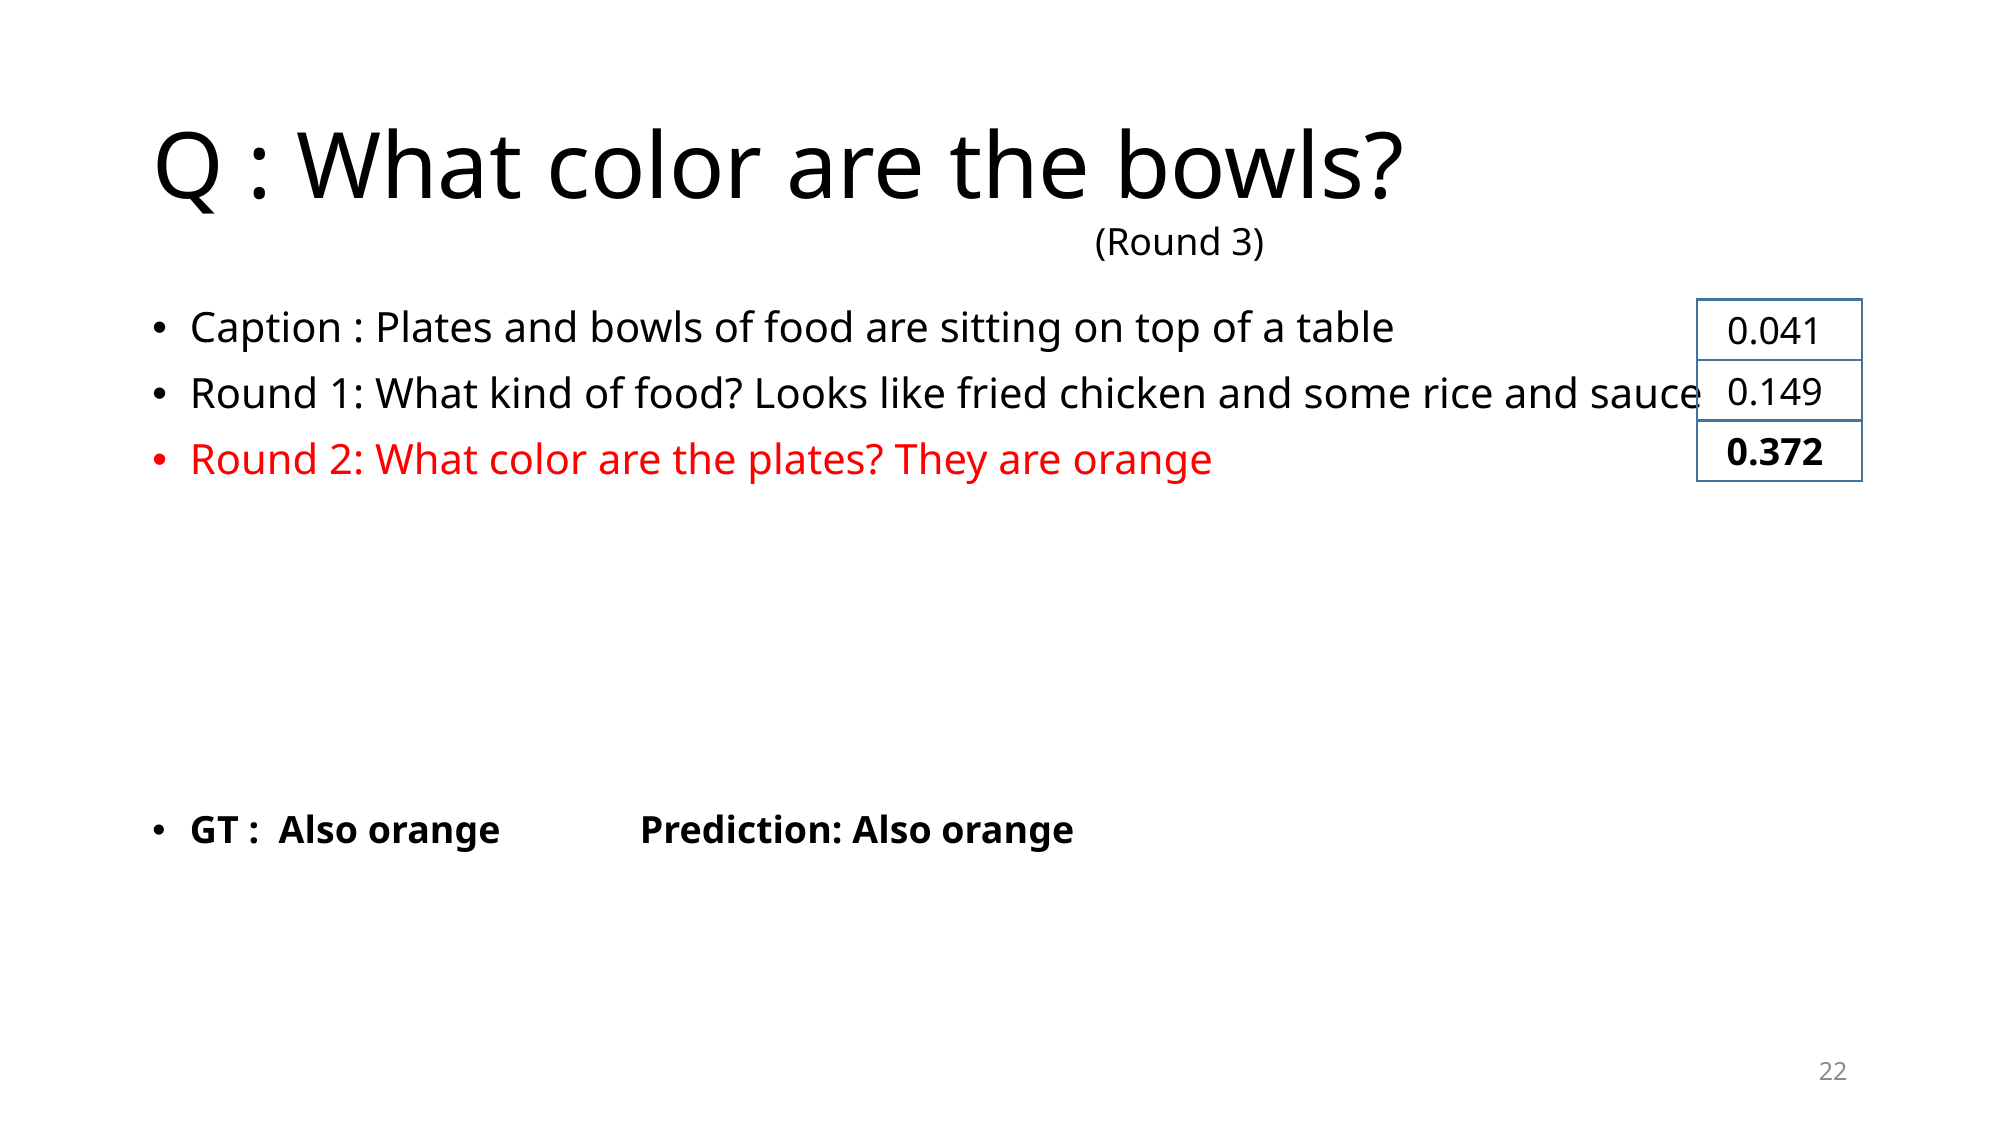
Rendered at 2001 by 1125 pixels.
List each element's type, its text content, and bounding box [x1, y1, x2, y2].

slide_number 22 [1412, 1042, 1863, 1103]
list Caption : Plates and bowls of food are sitting on top of a table Round 1: What kind of food? Looks like fried chicken and some rice and sauce Round 2: What color are the plates? They are orange GT : Also orange Prediction: Also orange [137, 299, 1863, 1014]
title Q : What color are the bowls? [137, 59, 1863, 278]
text_box 0.149 [1696, 359, 1863, 419]
text_box 0.372 [1696, 419, 1863, 482]
text_box (Round 3) [1080, 210, 1358, 270]
text_box 0.041 [1696, 298, 1863, 359]
